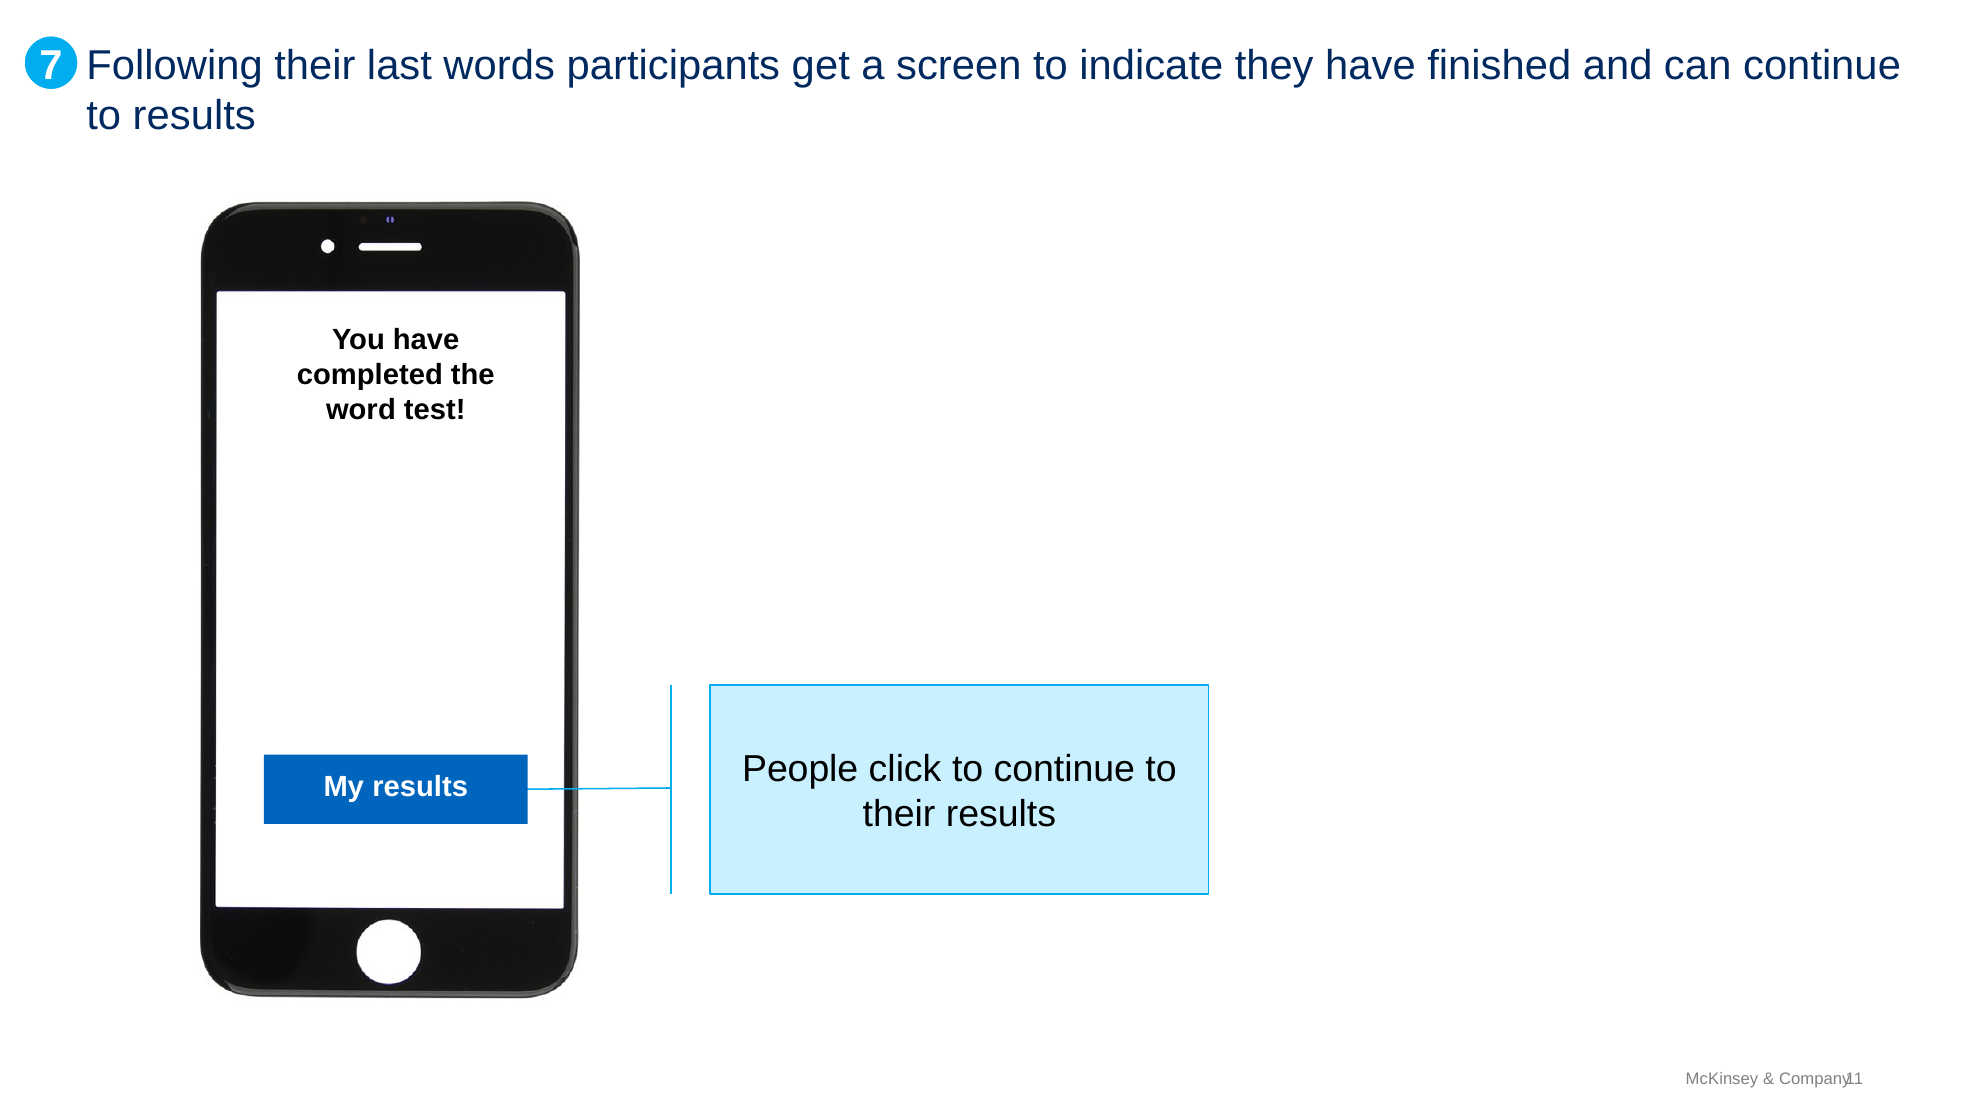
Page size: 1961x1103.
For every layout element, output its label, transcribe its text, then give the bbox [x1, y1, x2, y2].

picture [712, 687, 867, 892]
title Following their last words participants get a screen to indicate they have finished and can continue to results [26, 37, 1912, 139]
text_box 7 [21, 33, 81, 92]
text_box People click to continue to their results [871, 683, 1211, 896]
picture [0, 121, 867, 1078]
